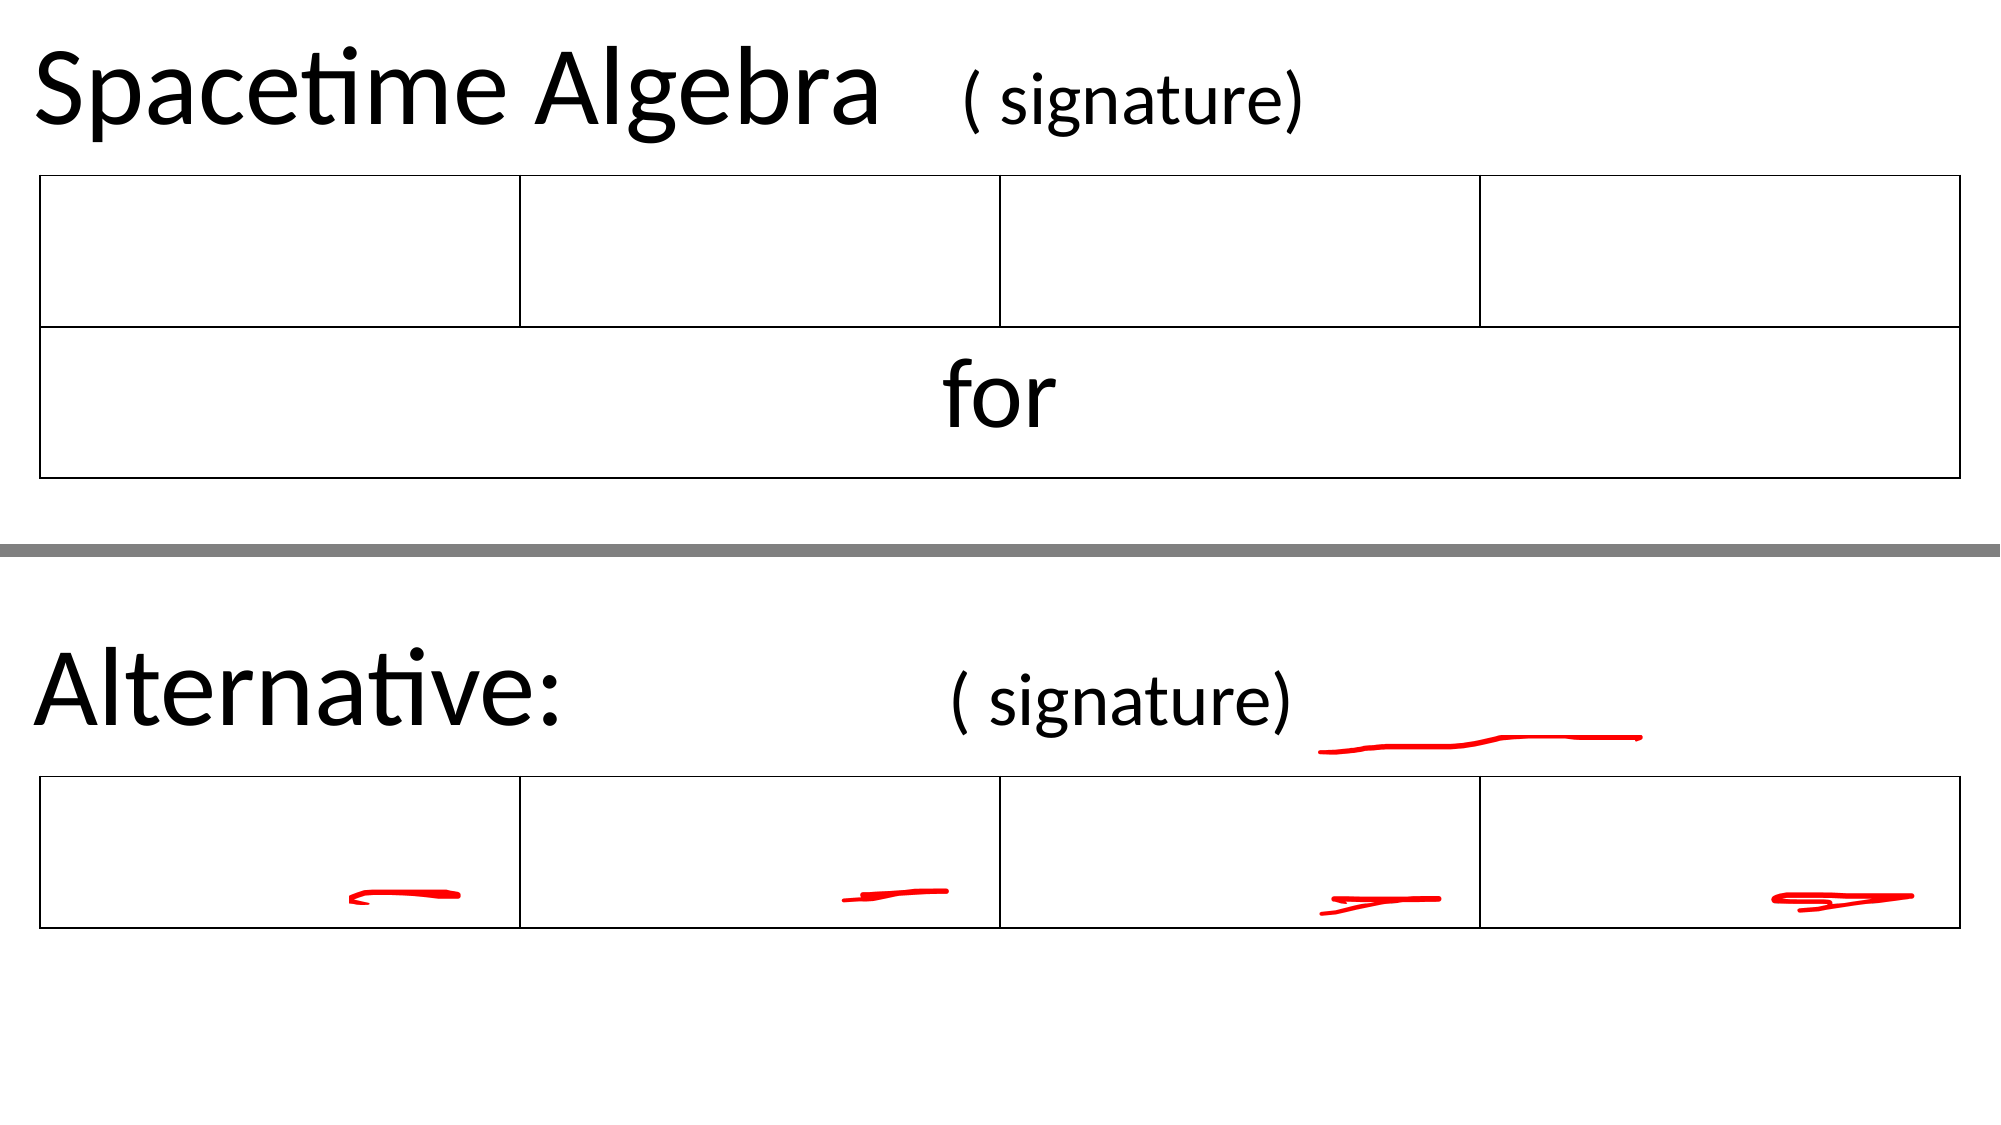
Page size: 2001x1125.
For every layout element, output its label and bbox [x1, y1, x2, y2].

picture [349, 735, 1923, 925]
